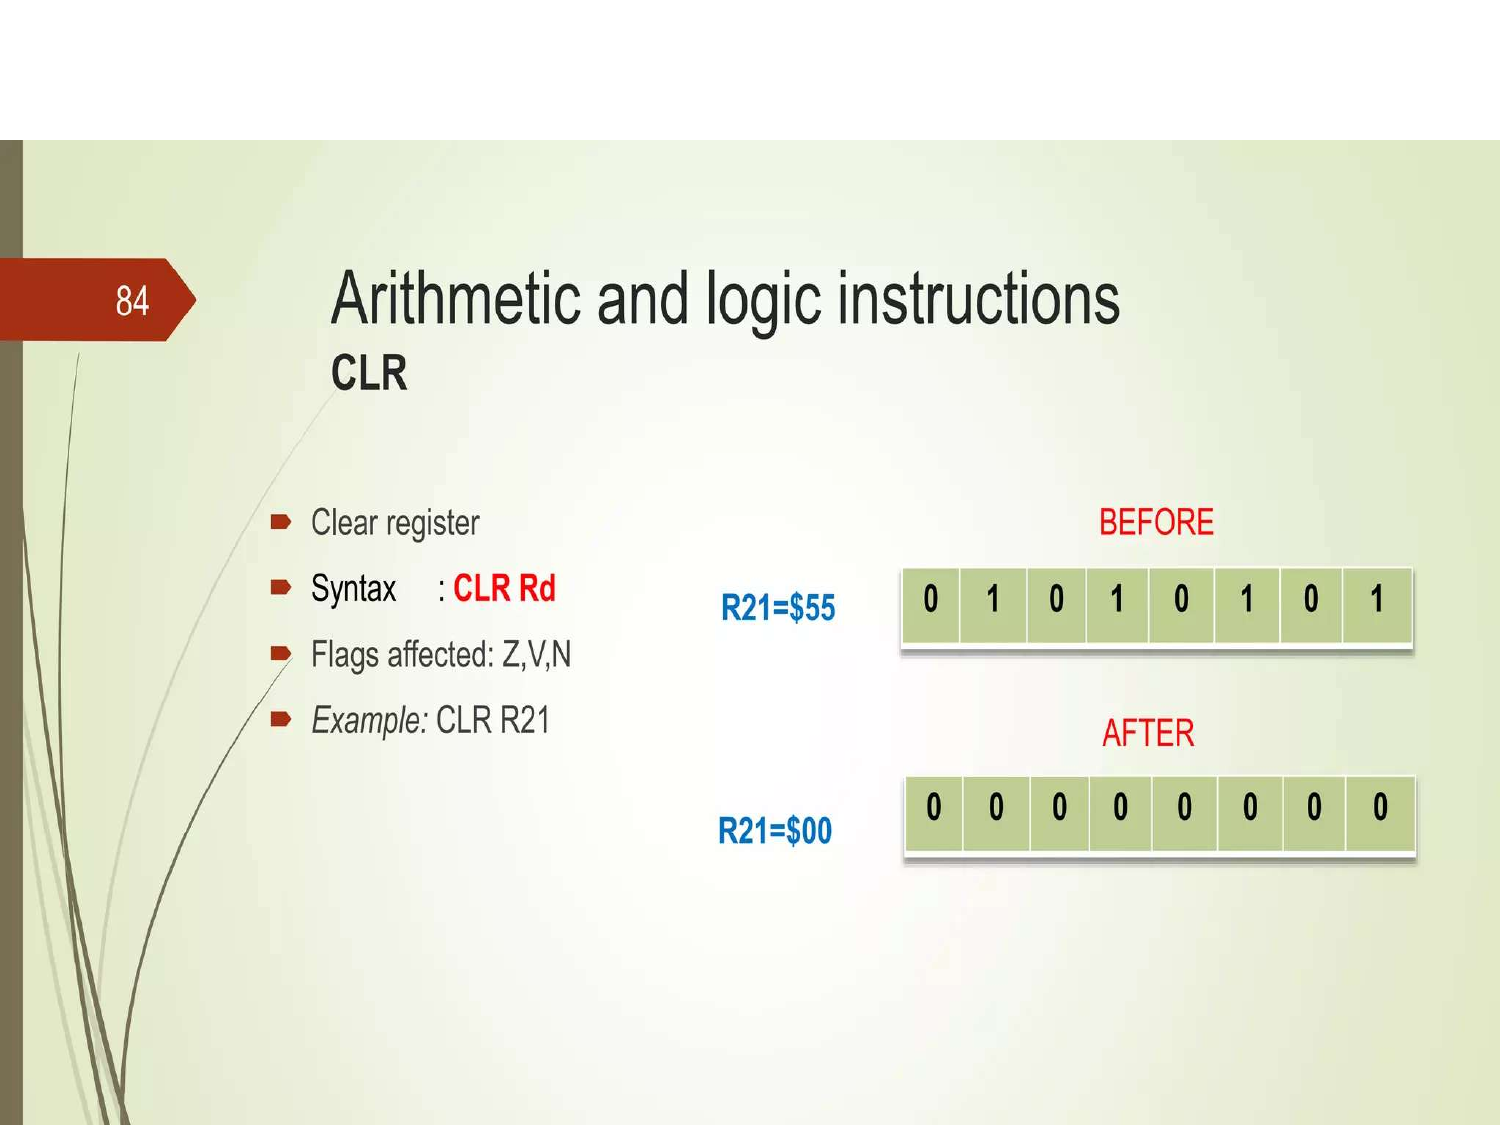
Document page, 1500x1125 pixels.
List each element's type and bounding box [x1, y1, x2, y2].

picture [0, 140, 1500, 1125]
